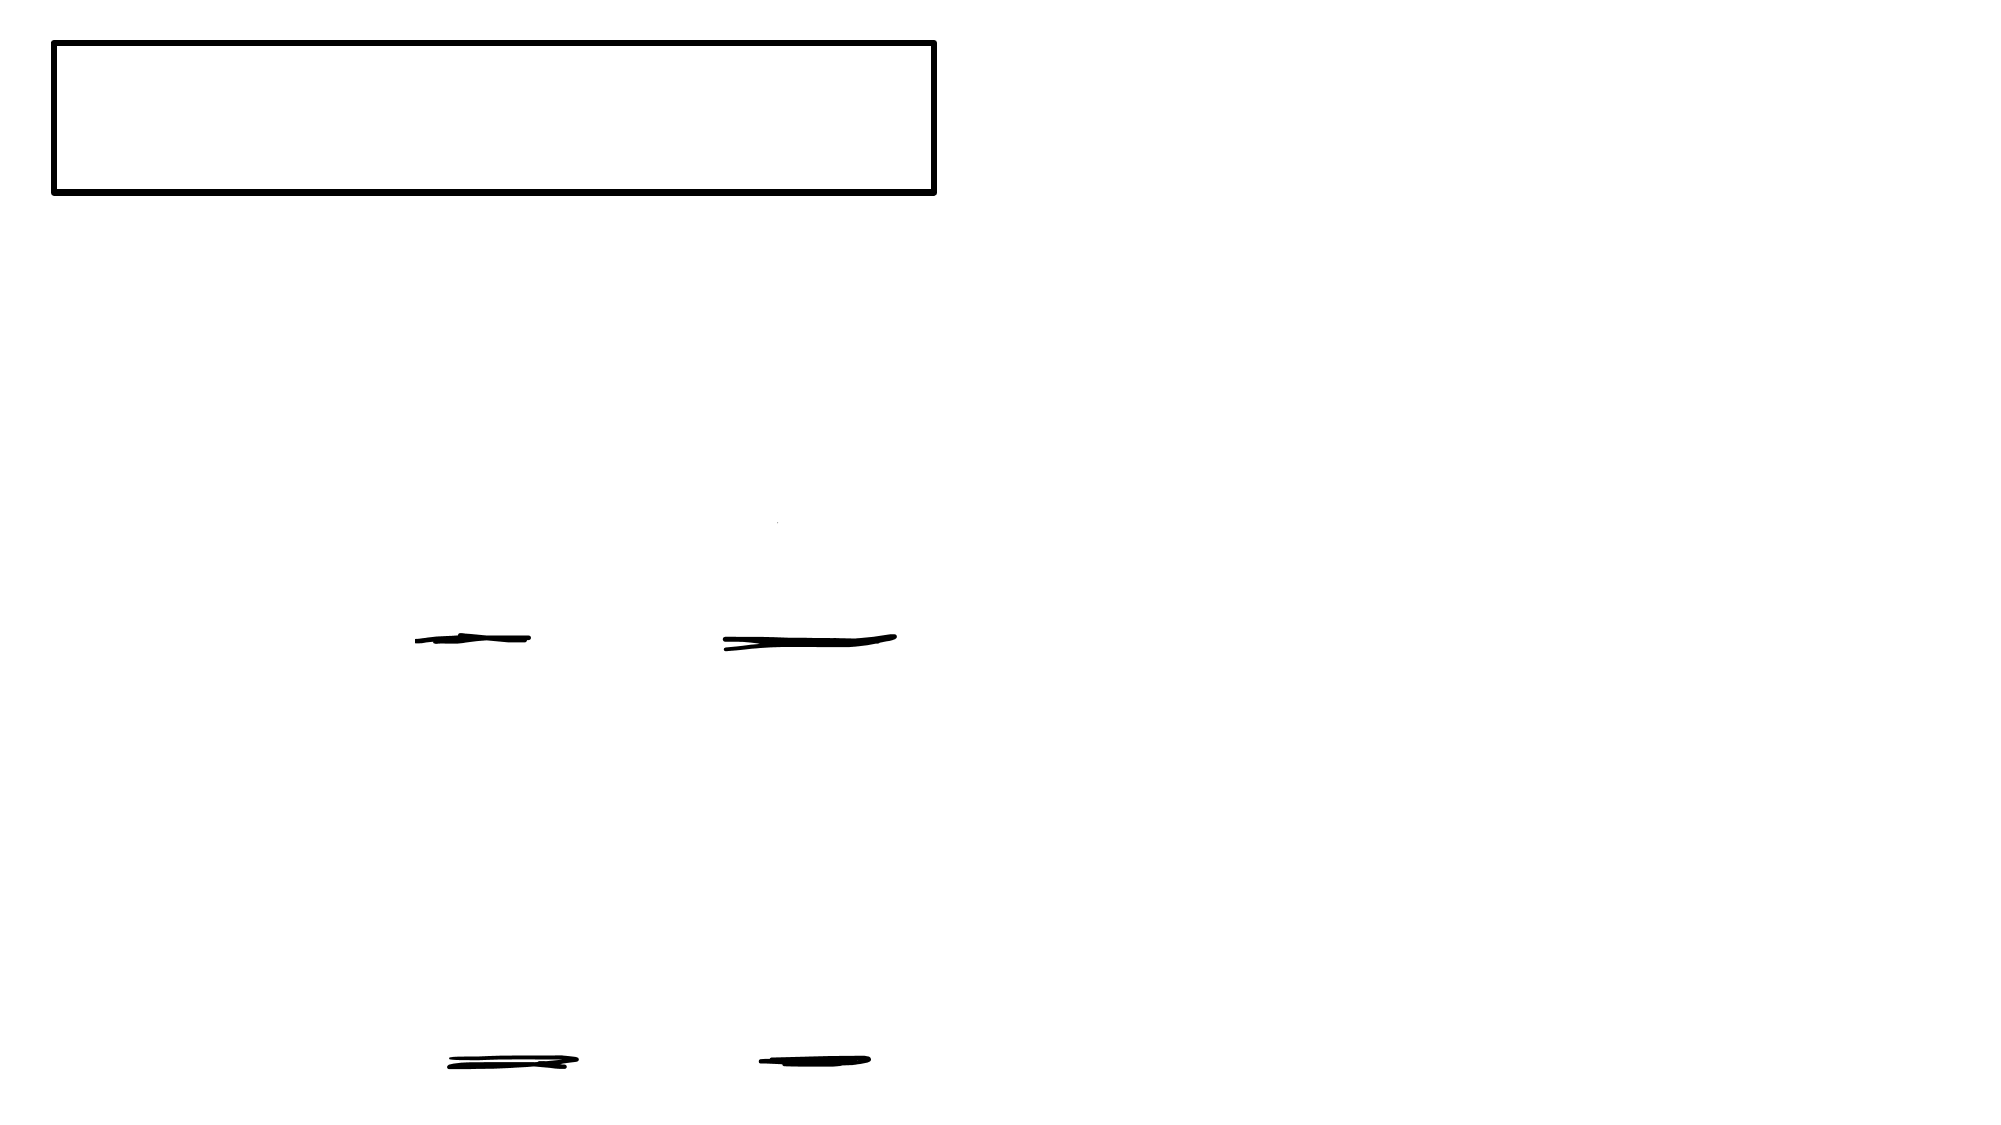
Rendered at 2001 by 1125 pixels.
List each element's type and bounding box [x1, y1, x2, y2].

picture [415, 522, 906, 1078]
